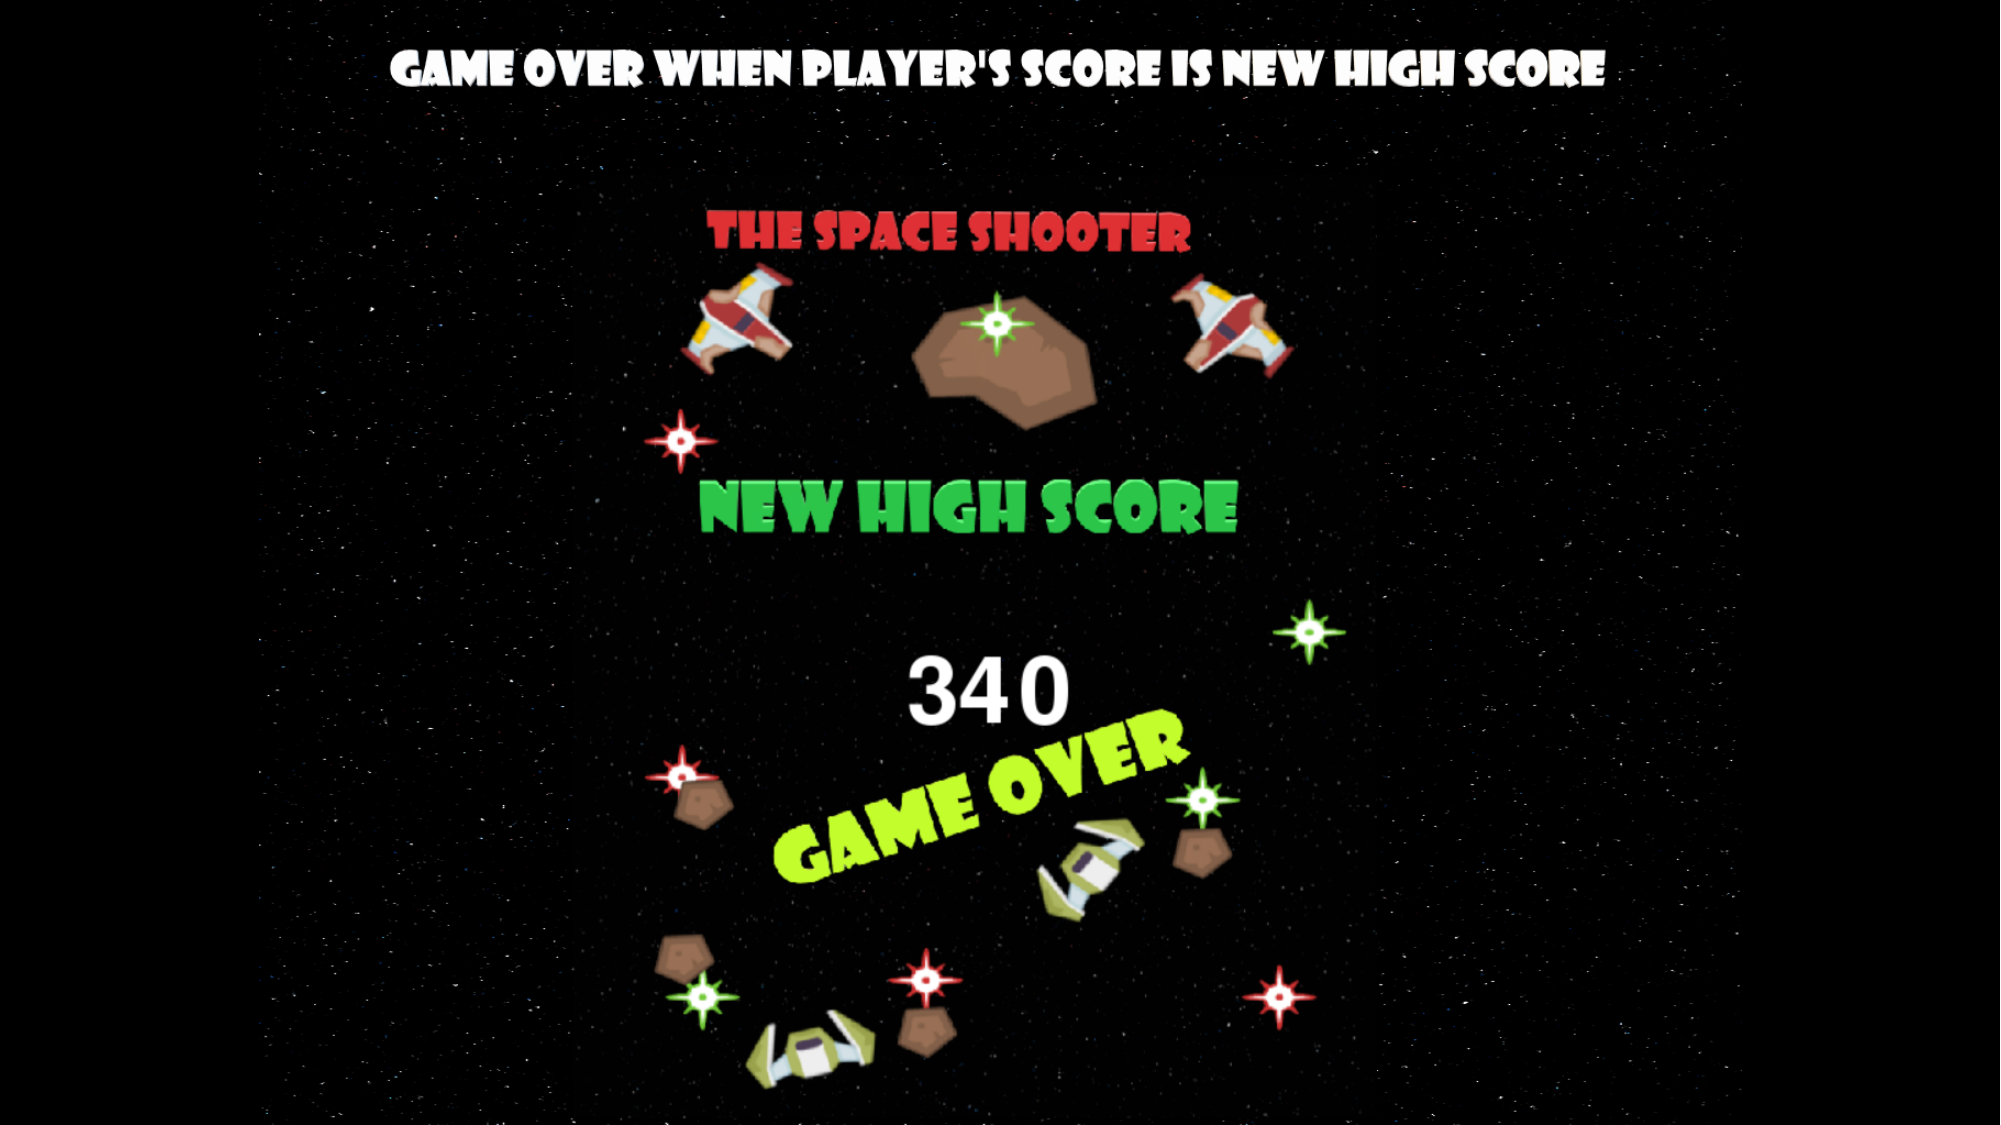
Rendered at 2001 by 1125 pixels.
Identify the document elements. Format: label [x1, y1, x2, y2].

picture [258, 0, 1742, 1125]
